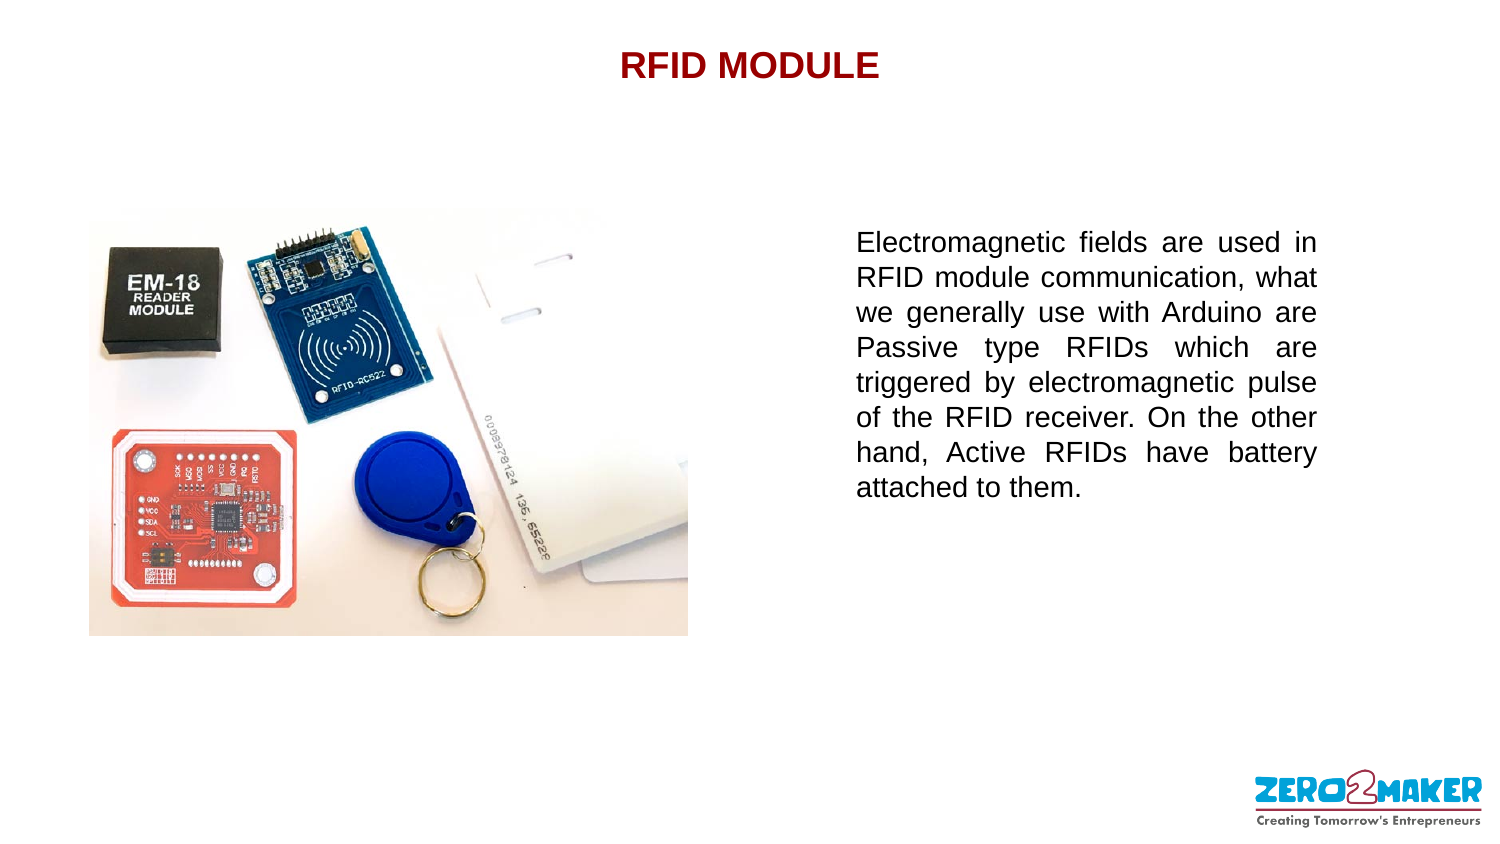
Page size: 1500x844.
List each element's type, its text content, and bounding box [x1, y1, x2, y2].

text_box Electromagnetic fields are used in RFID module communication, what we generally use with Arduino are Passive type RFIDs which are triggered by electromagnetic pulse of the RFID receiver. On the other hand, Active RFIDs have battery attached to them. [840, 208, 1333, 523]
text_box RFID MODULE [228, 25, 1272, 129]
picture [1255, 769, 1482, 828]
picture [1255, 785, 1265, 795]
picture [1468, 781, 1474, 788]
picture [89, 208, 688, 636]
